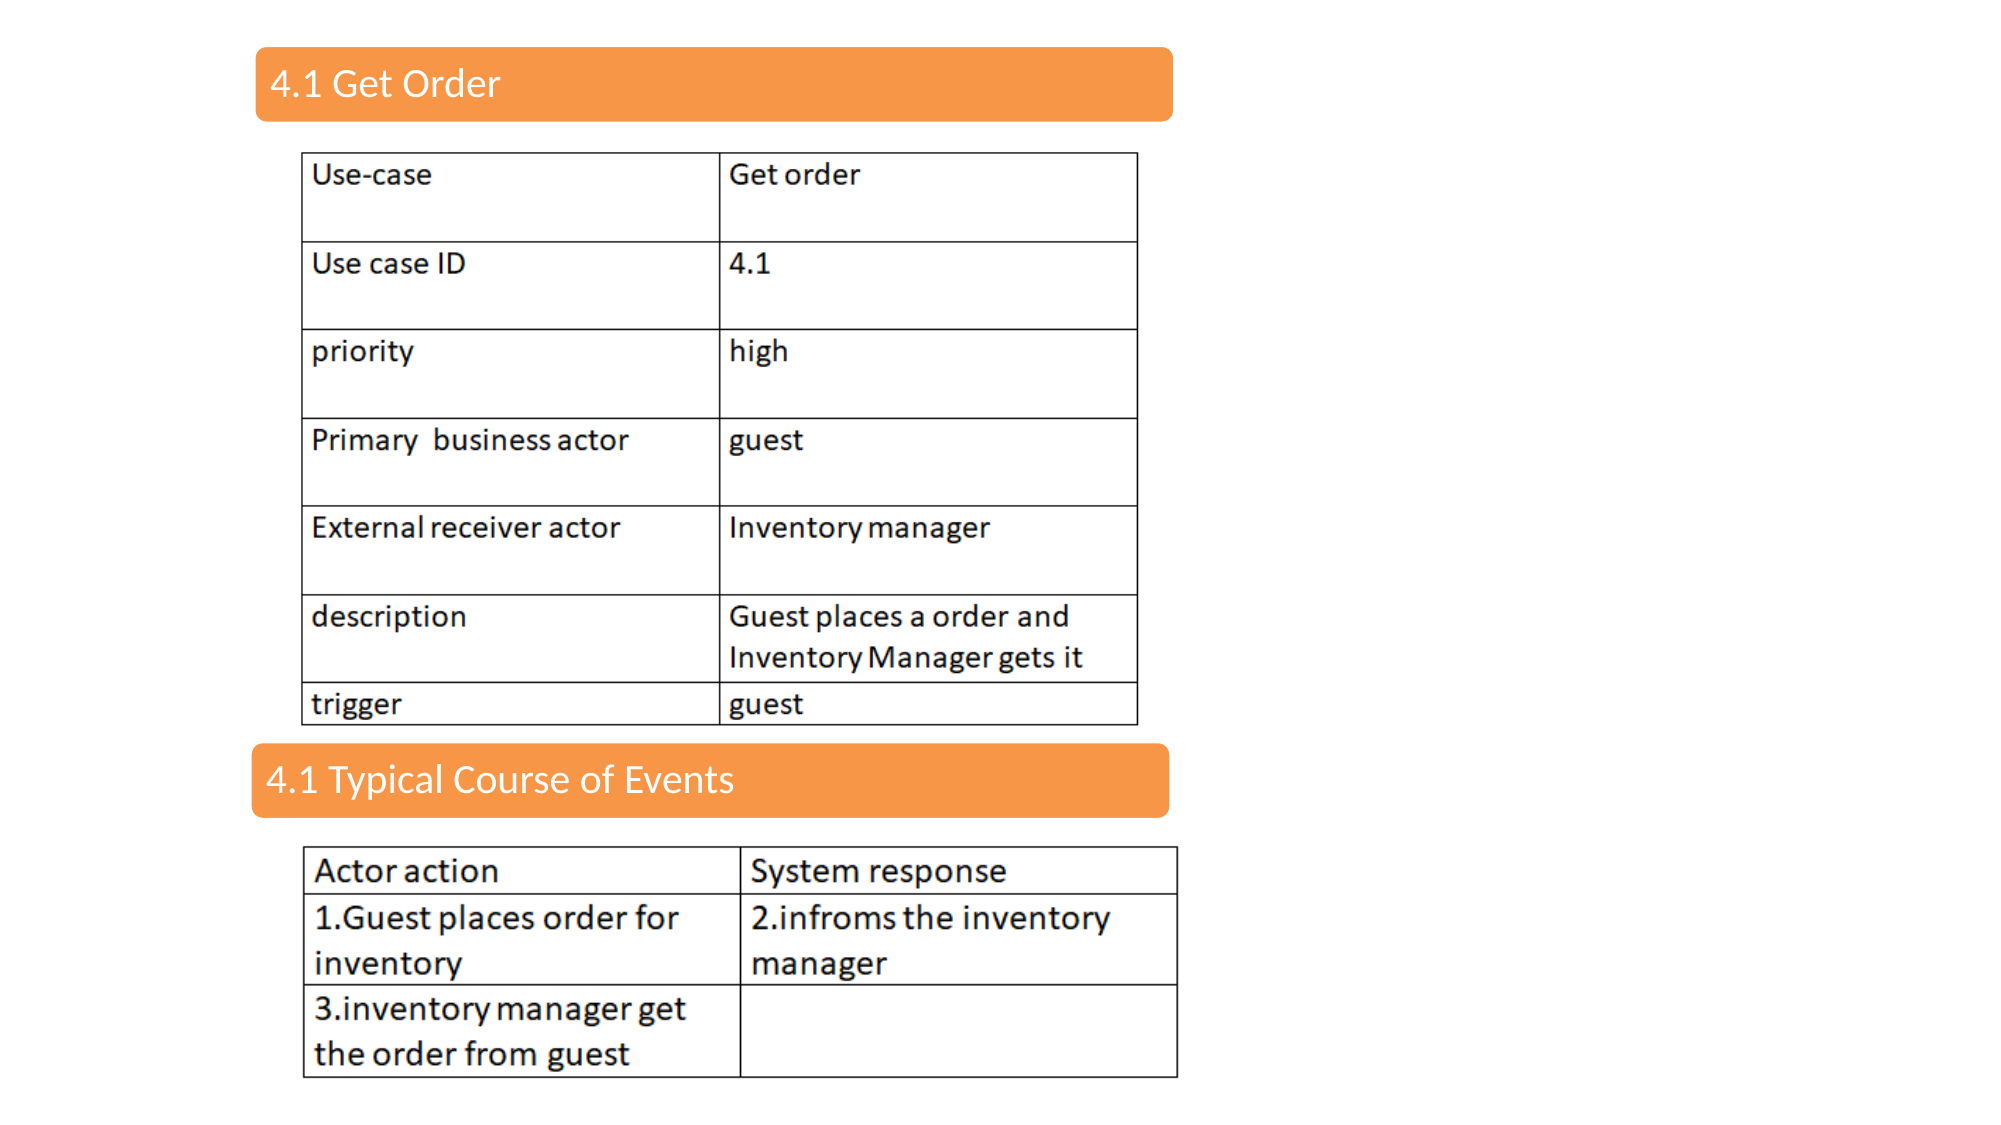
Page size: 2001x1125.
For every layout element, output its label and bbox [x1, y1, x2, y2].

picture [245, 127, 1168, 768]
text_box [253, 44, 1176, 124]
picture [272, 823, 1255, 1125]
text_box [249, 740, 1172, 821]
